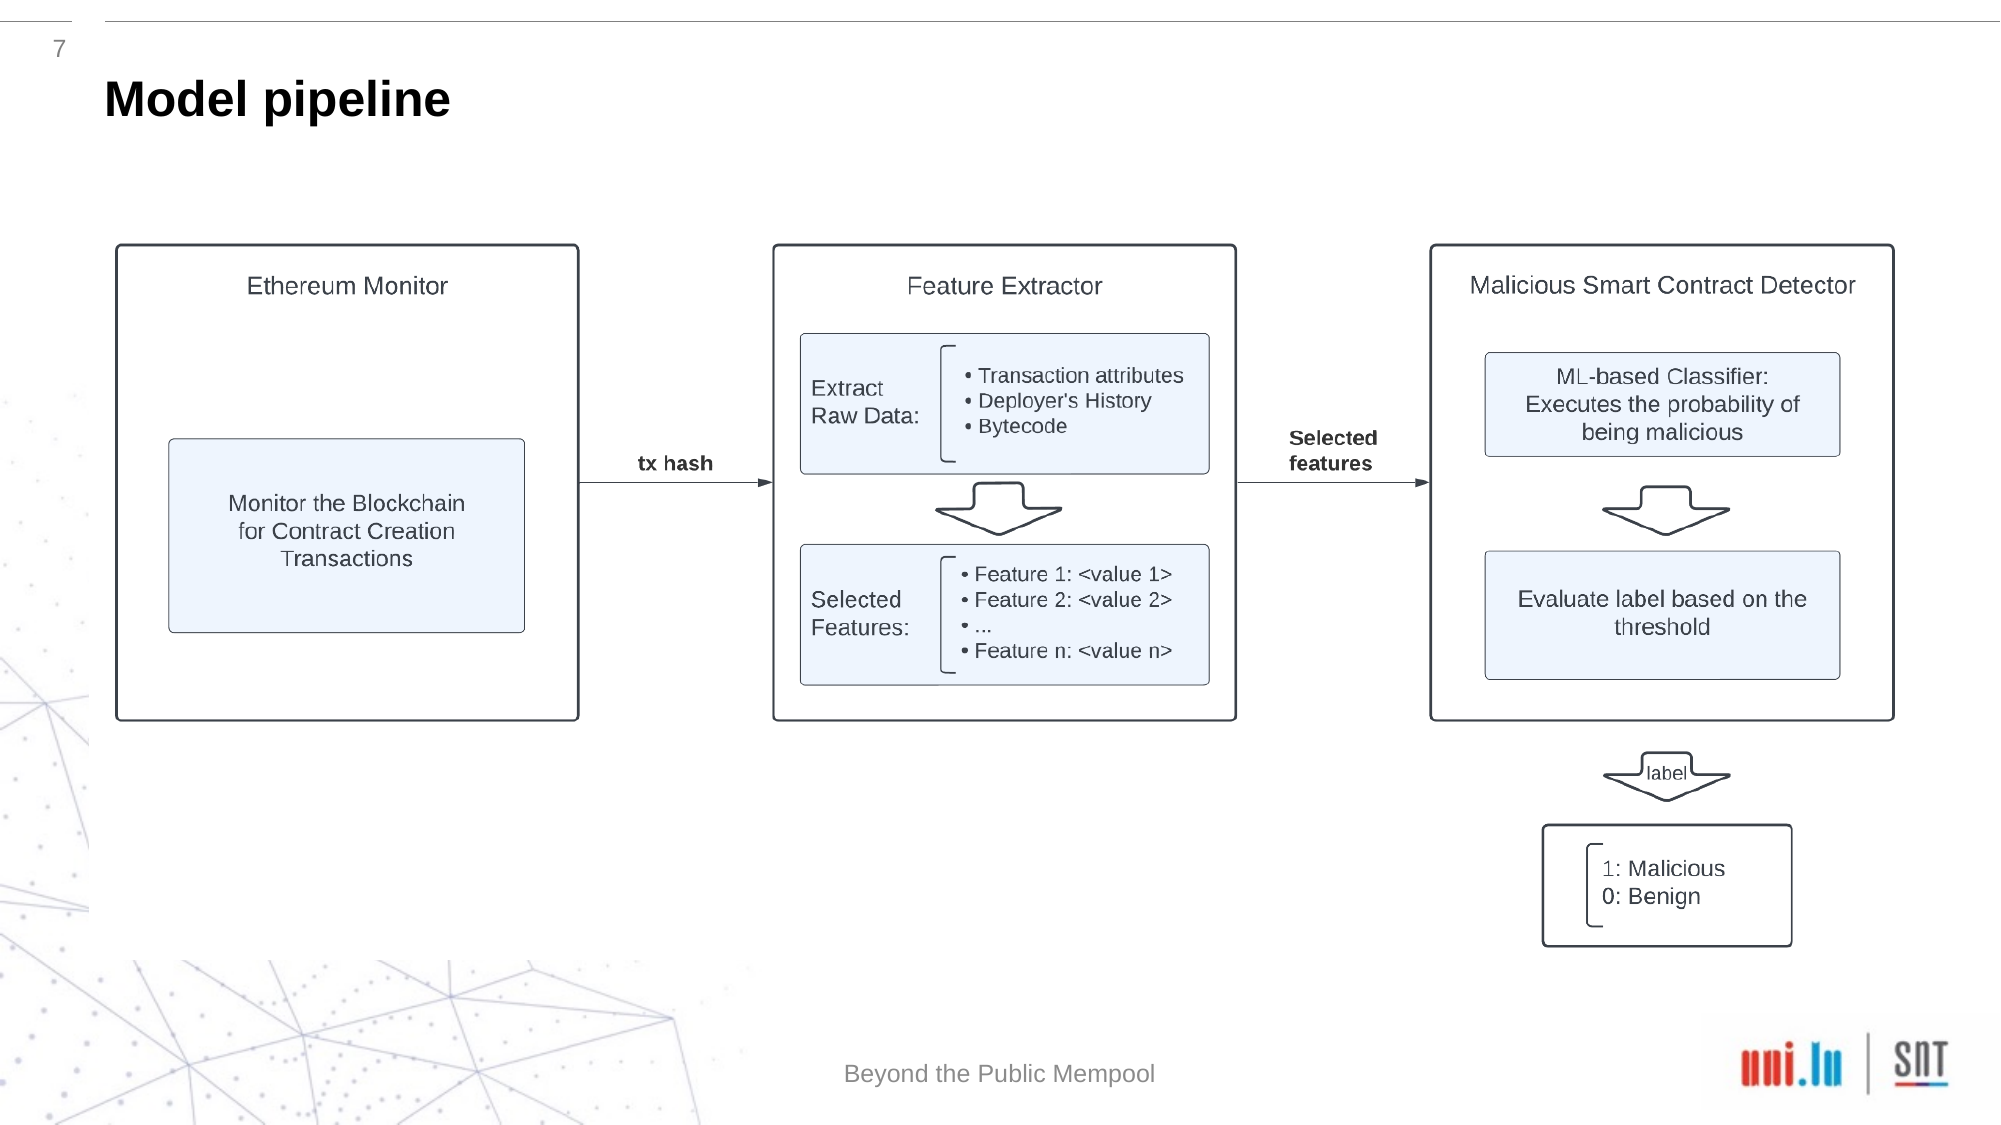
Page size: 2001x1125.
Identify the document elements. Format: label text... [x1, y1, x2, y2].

picture [0, 216, 1912, 1125]
picture [1701, 1013, 2000, 1110]
title Model pipeline [89, 59, 1863, 141]
footer Beyond the Public Mempool [662, 1042, 1338, 1103]
